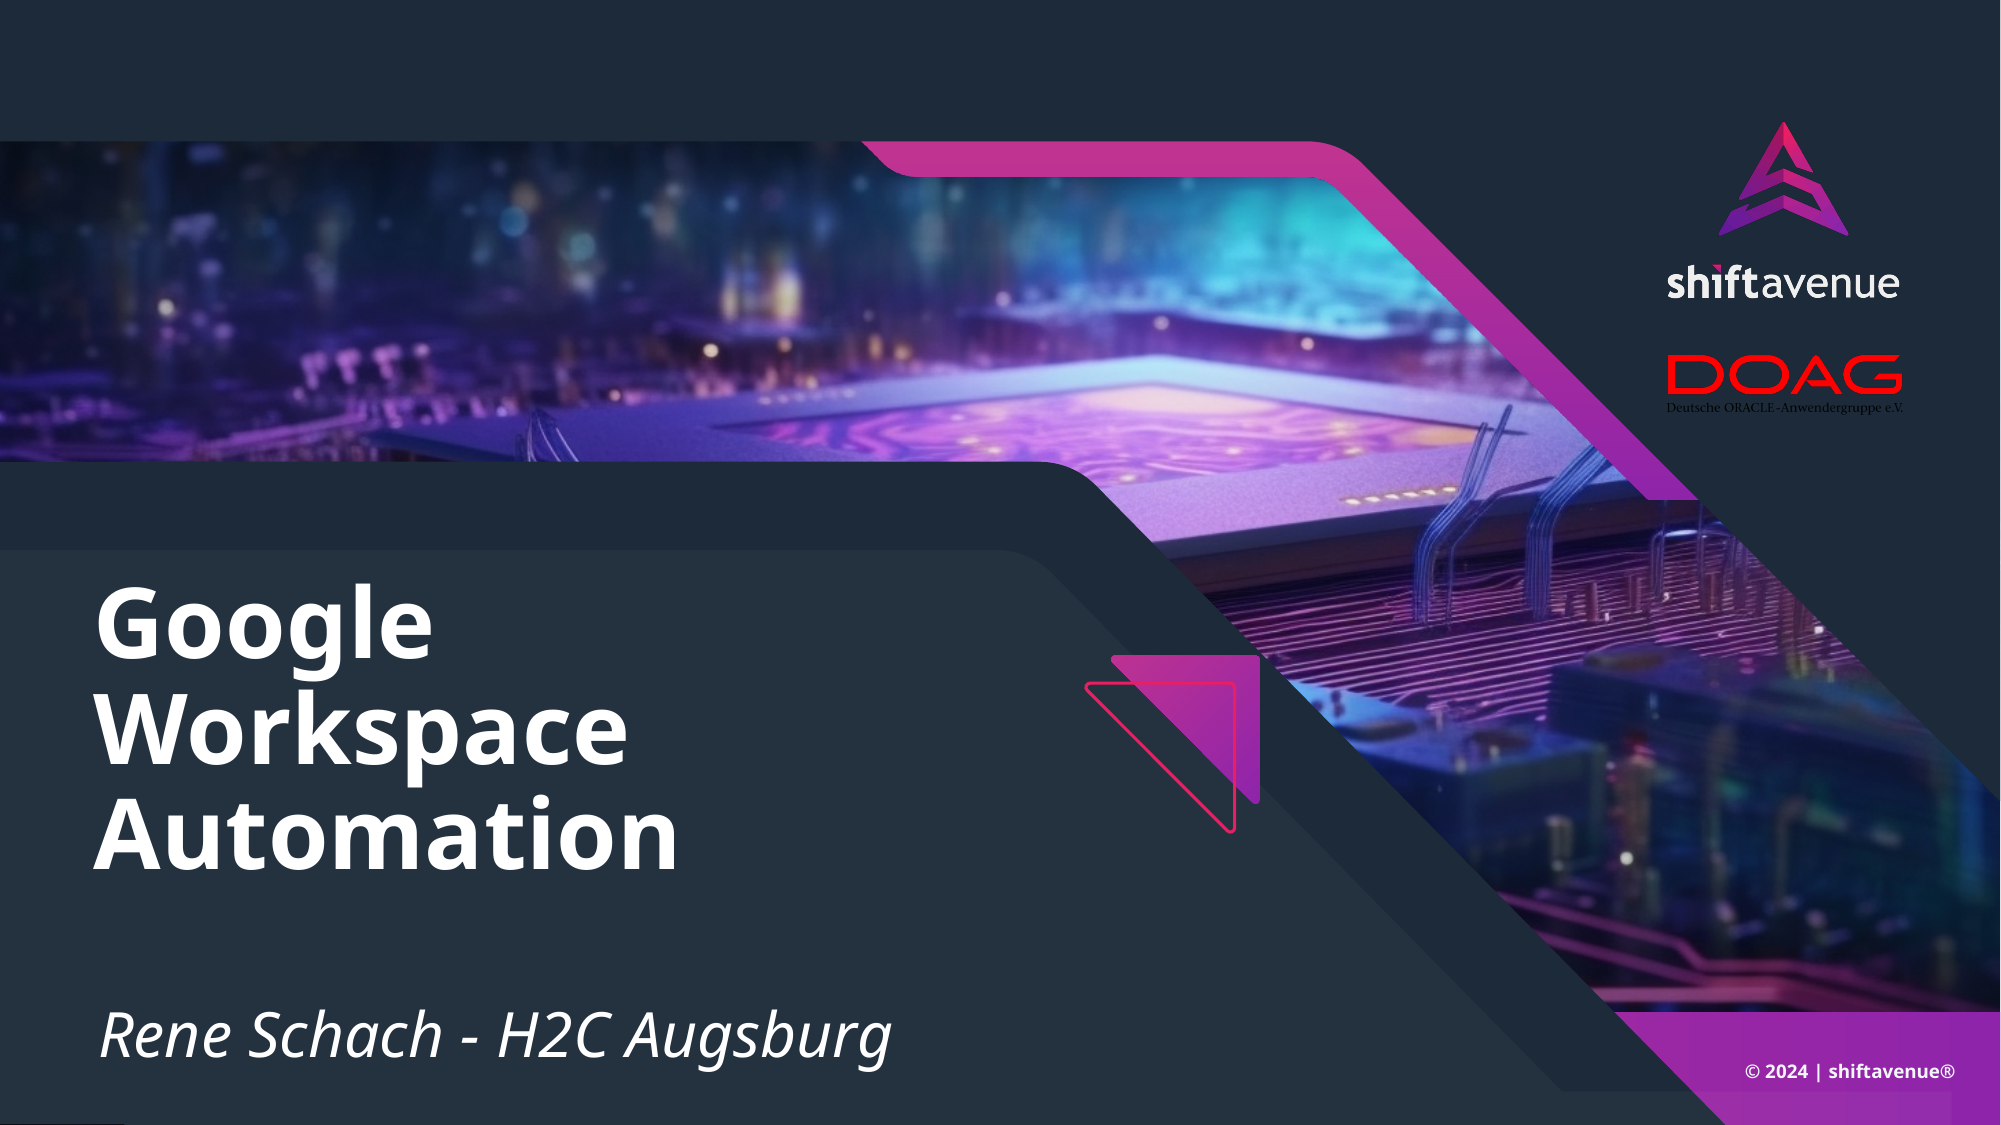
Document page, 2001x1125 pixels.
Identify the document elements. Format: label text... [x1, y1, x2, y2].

title Google Workspace Automation [93, 668, 866, 899]
subtitle Rene Schach - H2C Augsburg [98, 962, 945, 1094]
picture [0, 93, 2001, 1012]
